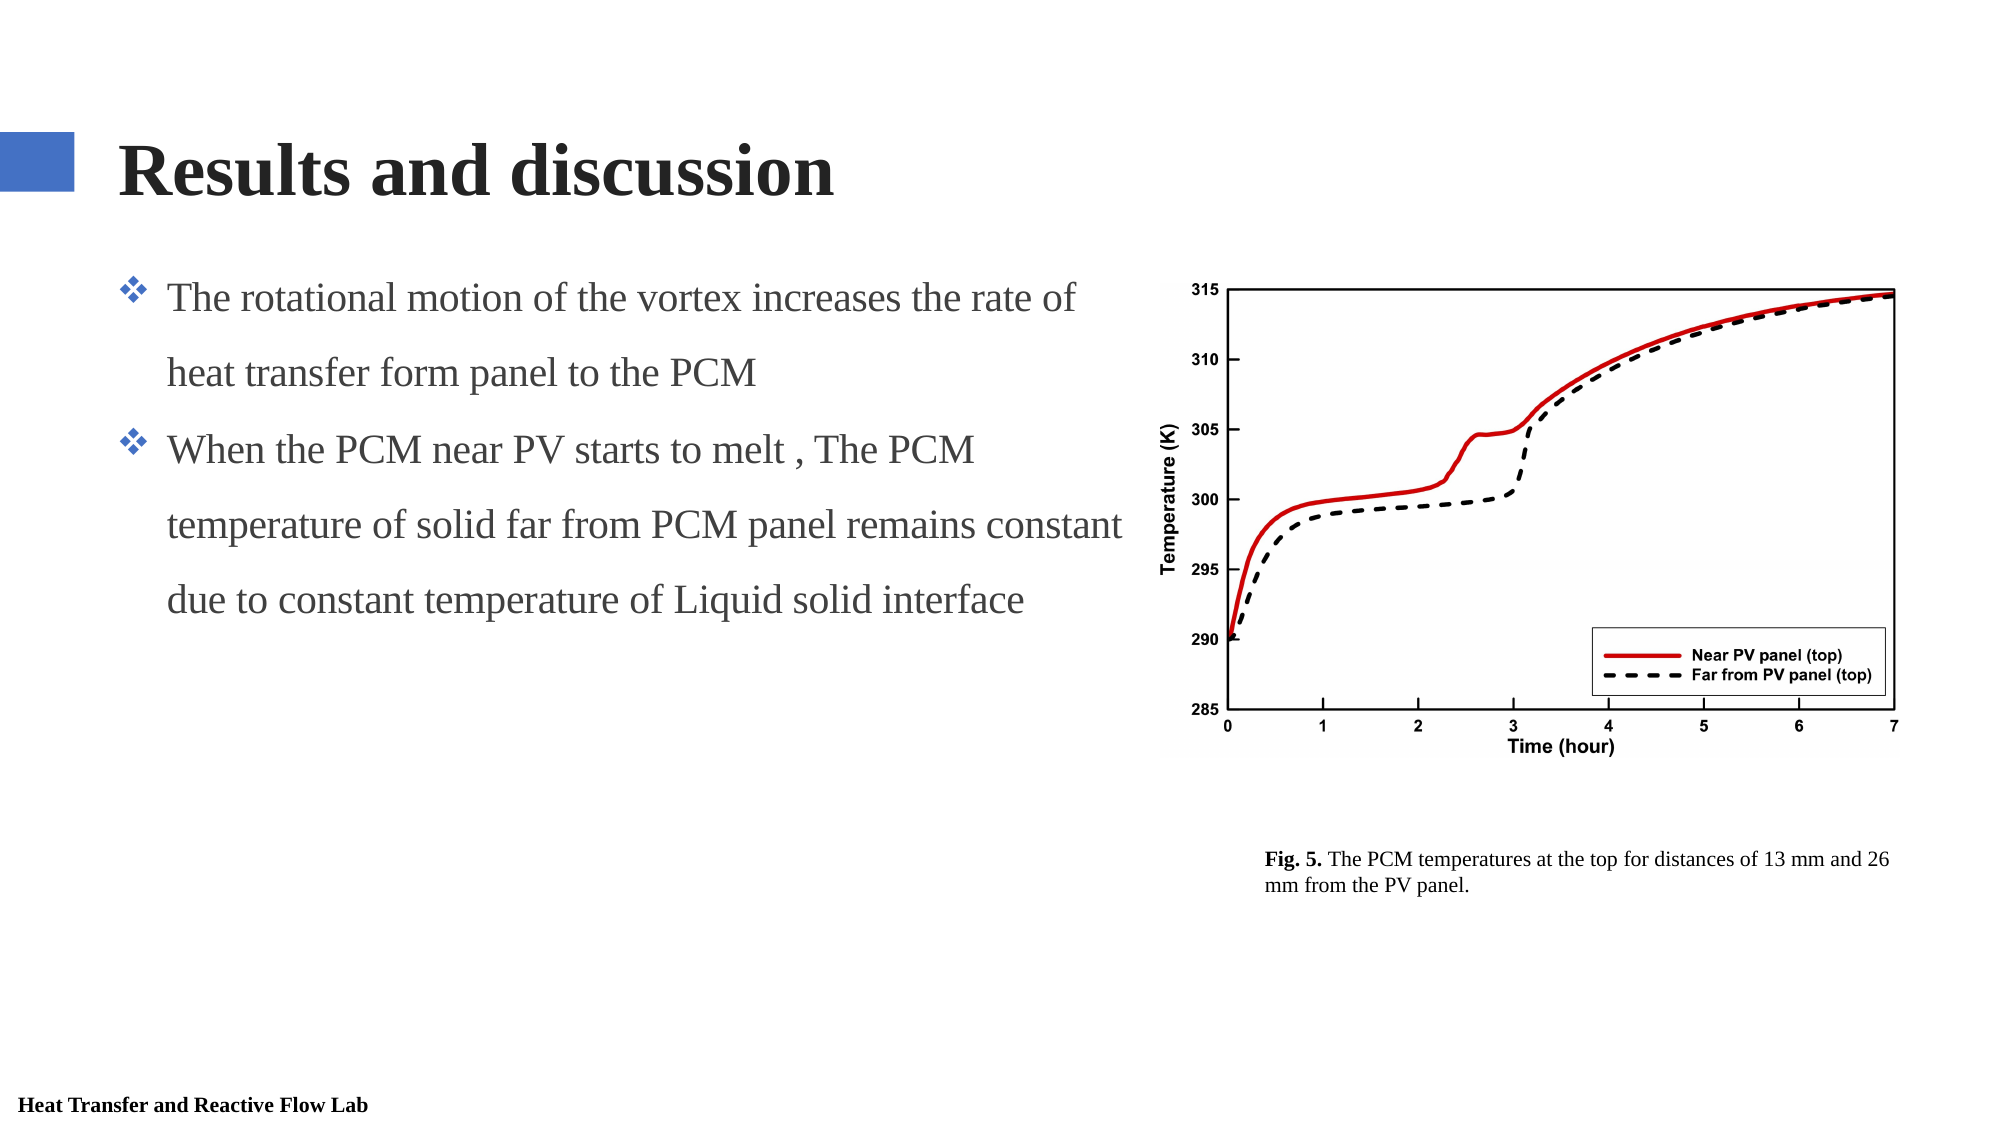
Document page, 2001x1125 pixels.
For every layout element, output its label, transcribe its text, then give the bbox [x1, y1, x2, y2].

text_box The rotational motion of the vortex increases the rate of heat transfer form panel to the PCM When the PCM near PV starts to melt , The PCM temperature of solid far from PCM panel remains constant due to constant temperature of Liquid solid interface [99, 237, 1138, 707]
title Results and discussion [118, 120, 984, 215]
text_box Heat Transfer and Reactive Flow Lab [3, 1083, 385, 1125]
picture [1160, 282, 1901, 759]
text_box Fig. 5. The PCM temperatures at the top for distances of 13 mm and 26 mm from the PV panel. [1249, 837, 1936, 905]
